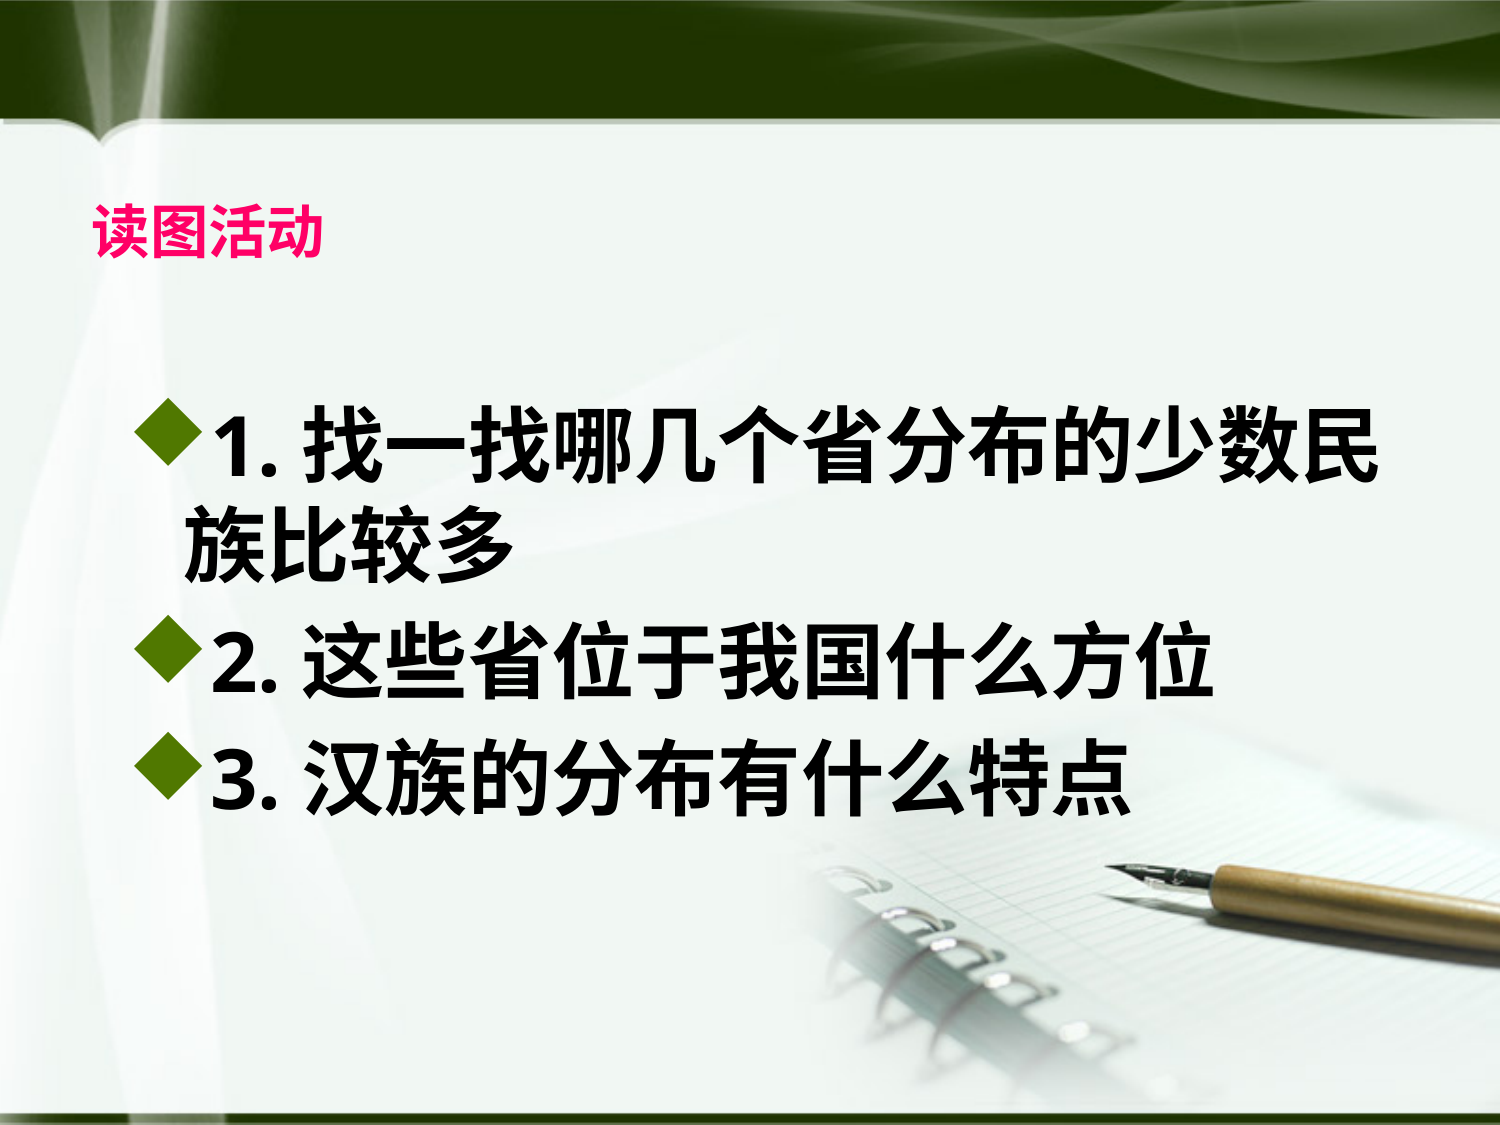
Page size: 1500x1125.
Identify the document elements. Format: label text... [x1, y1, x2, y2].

title 读图活动 [76, 137, 1427, 325]
list 1.找一找哪几个省分布的少数民族比较多 2.这些省位于我国什么方位 3.汉族的分布有什么特点 [112, 385, 1463, 1125]
picture [0, 0, 1500, 1125]
